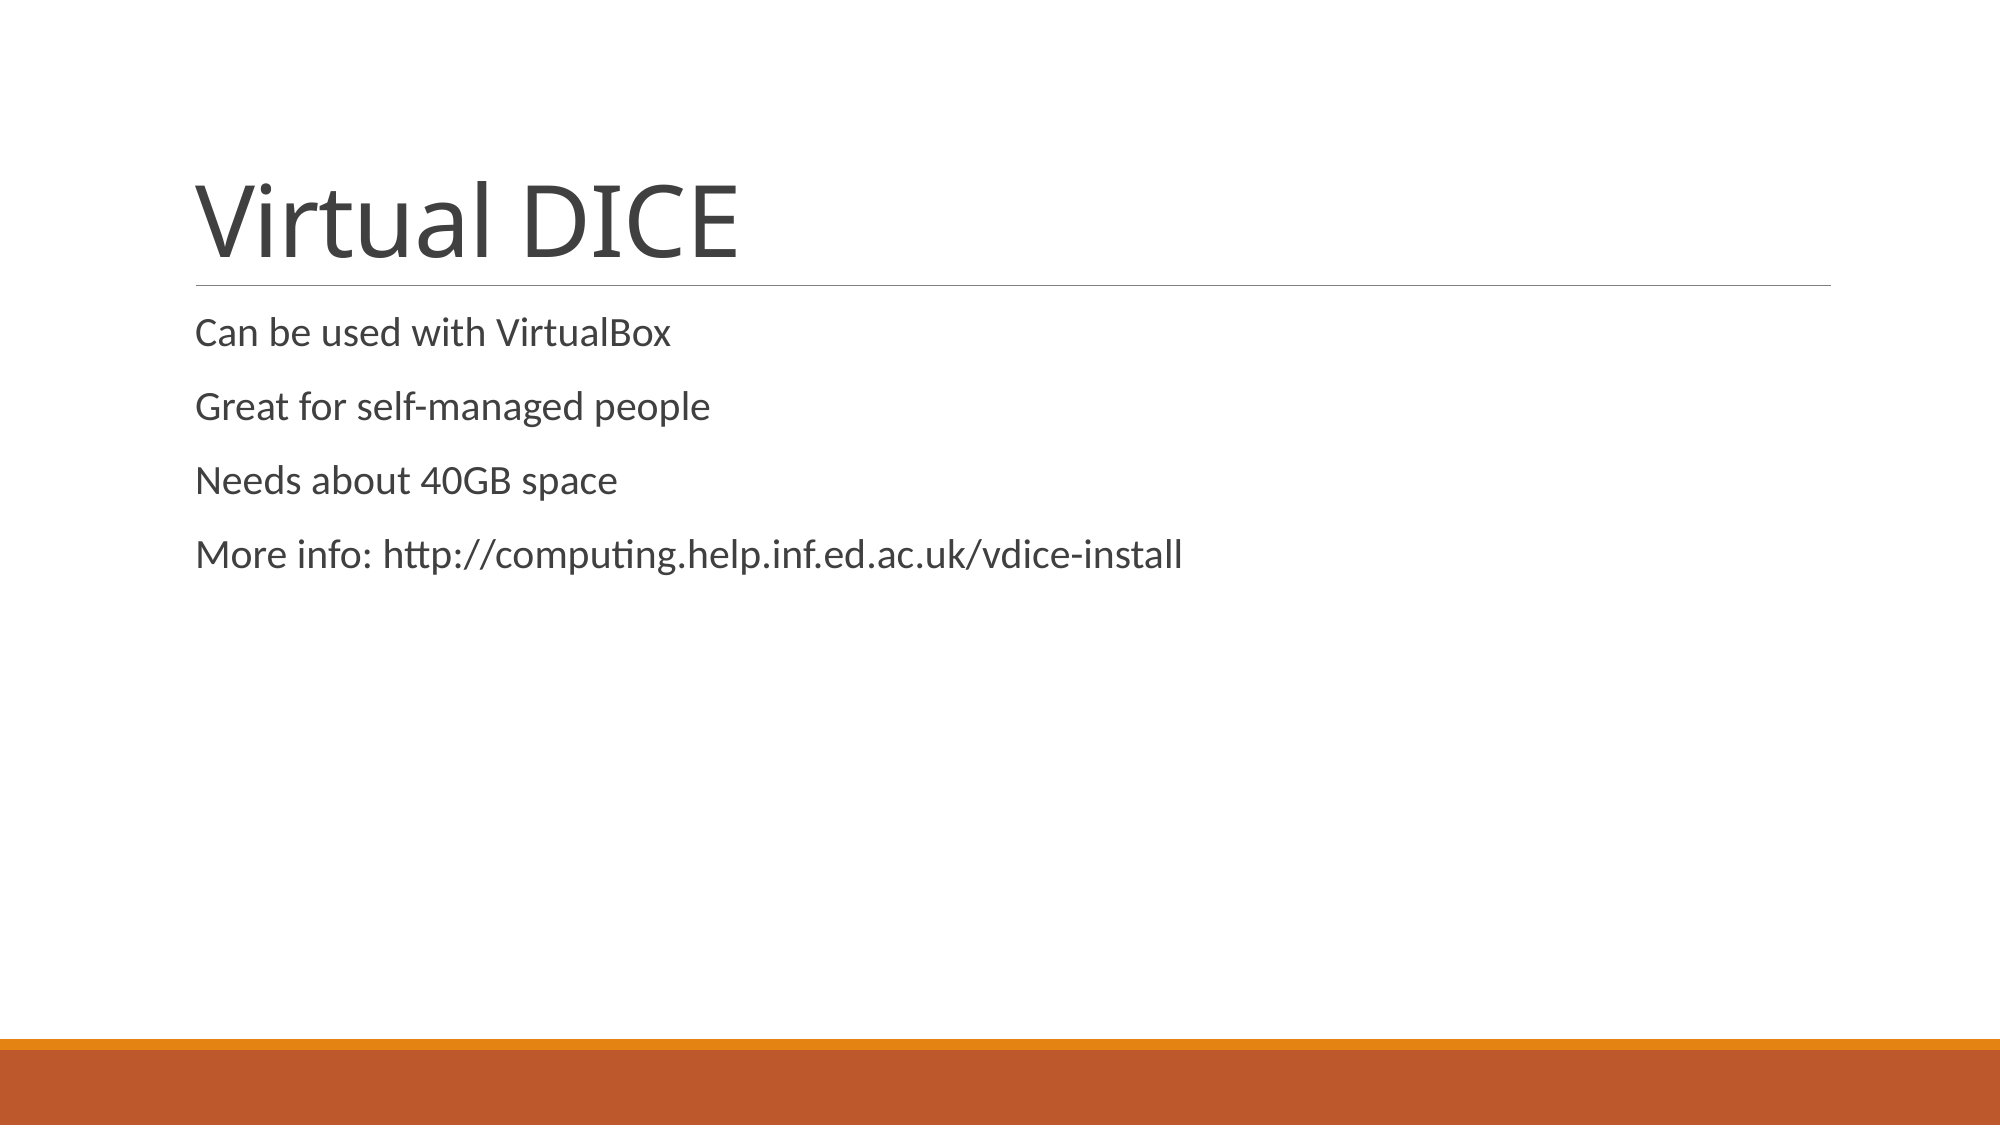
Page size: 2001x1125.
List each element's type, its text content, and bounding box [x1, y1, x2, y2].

list Can be used with VirtualBox Great for self-managed people Needs about 40GB space More info: http://computing.help.inf.ed.ac.uk/vdice-install [180, 302, 1830, 963]
title Virtual DICE [180, 47, 1830, 285]
